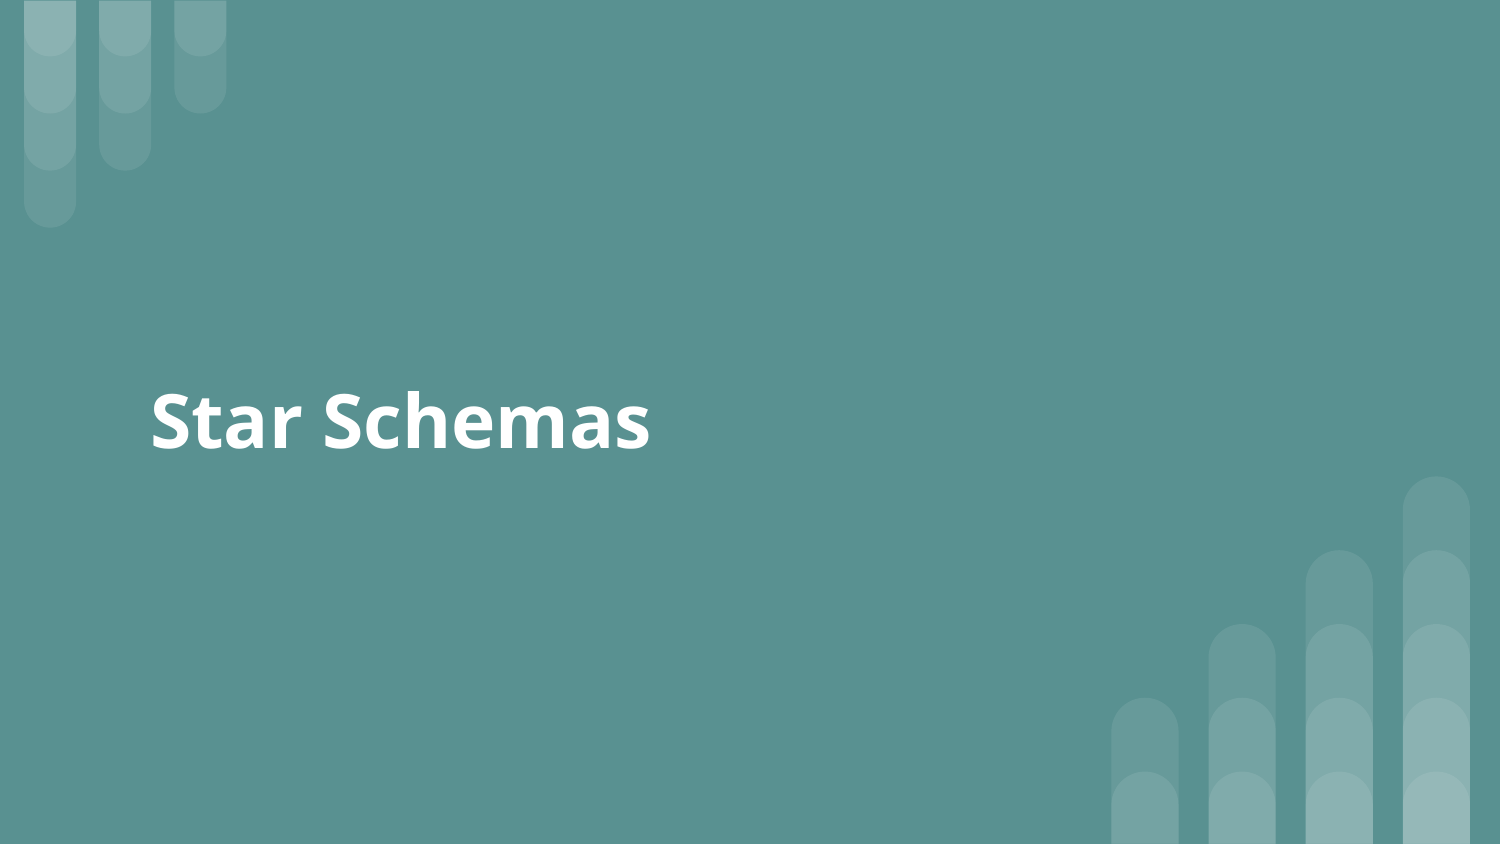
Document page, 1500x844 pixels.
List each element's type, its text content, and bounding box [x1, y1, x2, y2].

title Star Schemas [135, 264, 1097, 572]
